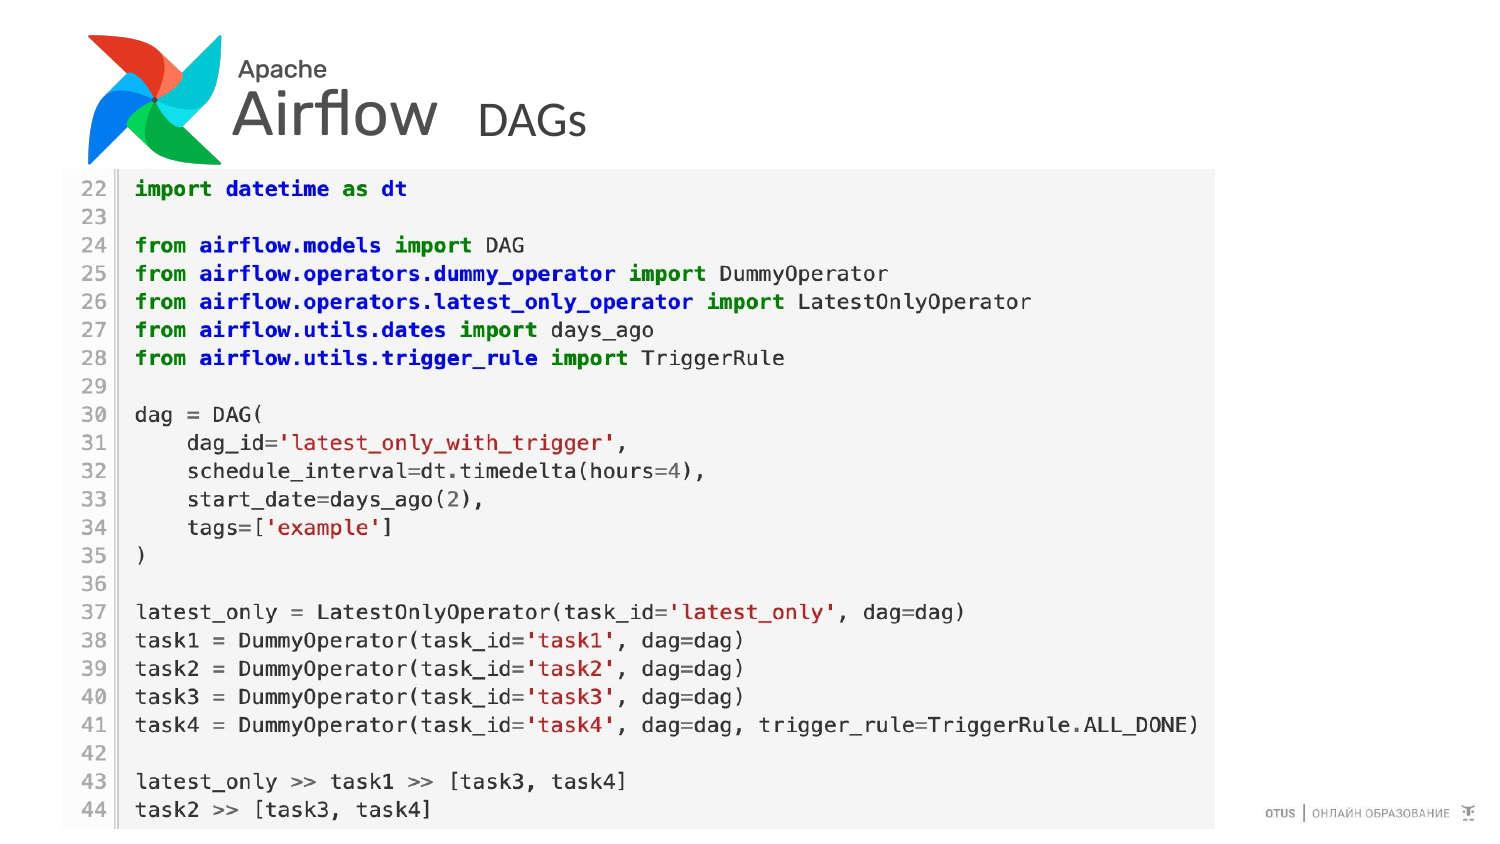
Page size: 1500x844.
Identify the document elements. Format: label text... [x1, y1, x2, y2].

text_box DAGs [462, 78, 602, 154]
picture [62, 169, 1215, 829]
picture [1262, 799, 1475, 825]
picture [87, 34, 438, 166]
